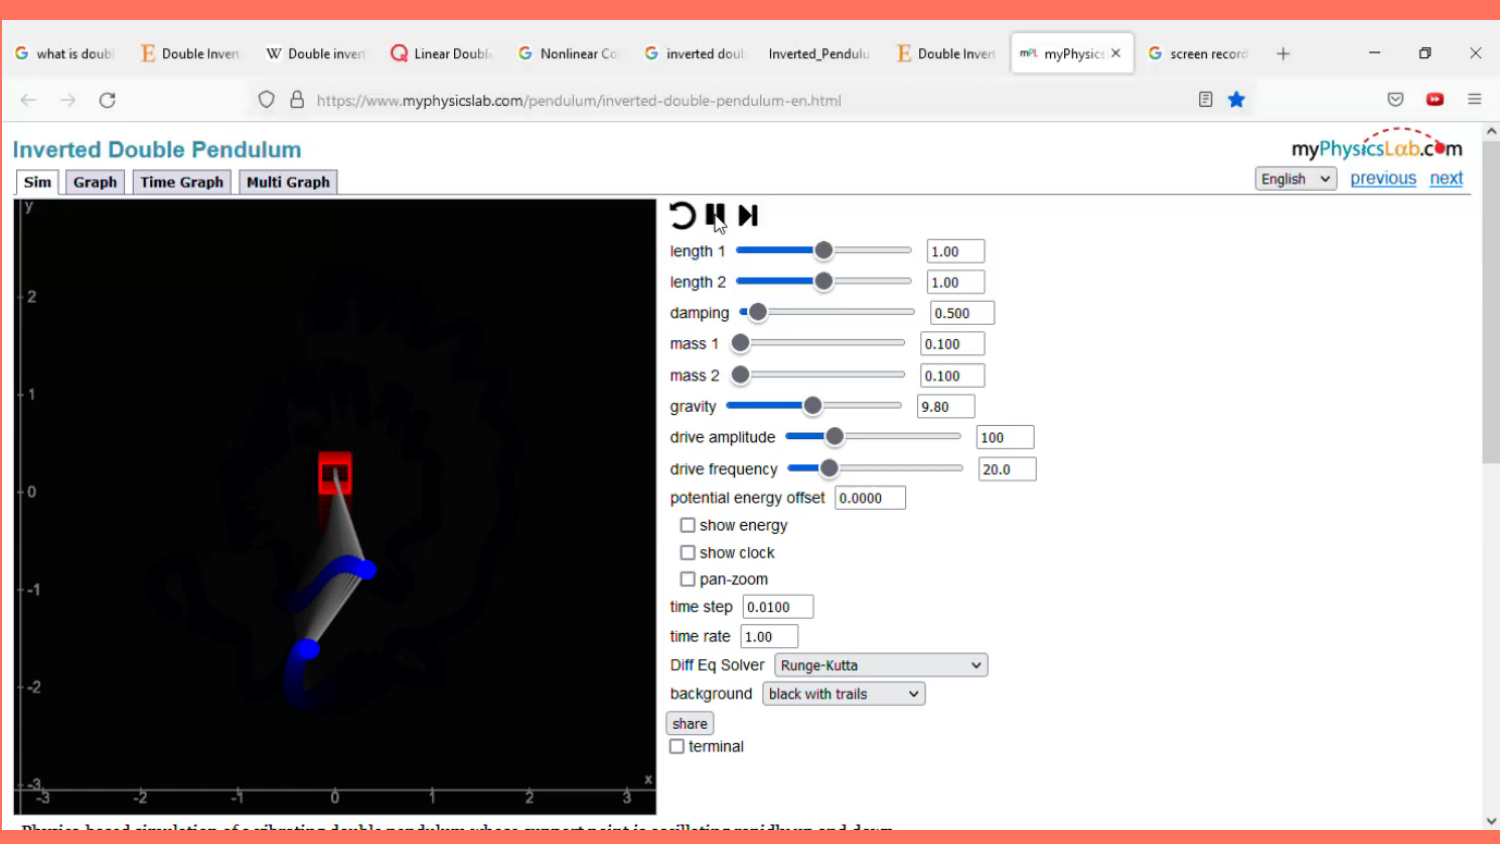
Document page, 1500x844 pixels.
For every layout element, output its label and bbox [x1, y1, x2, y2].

text_box [1, 19, 1500, 832]
